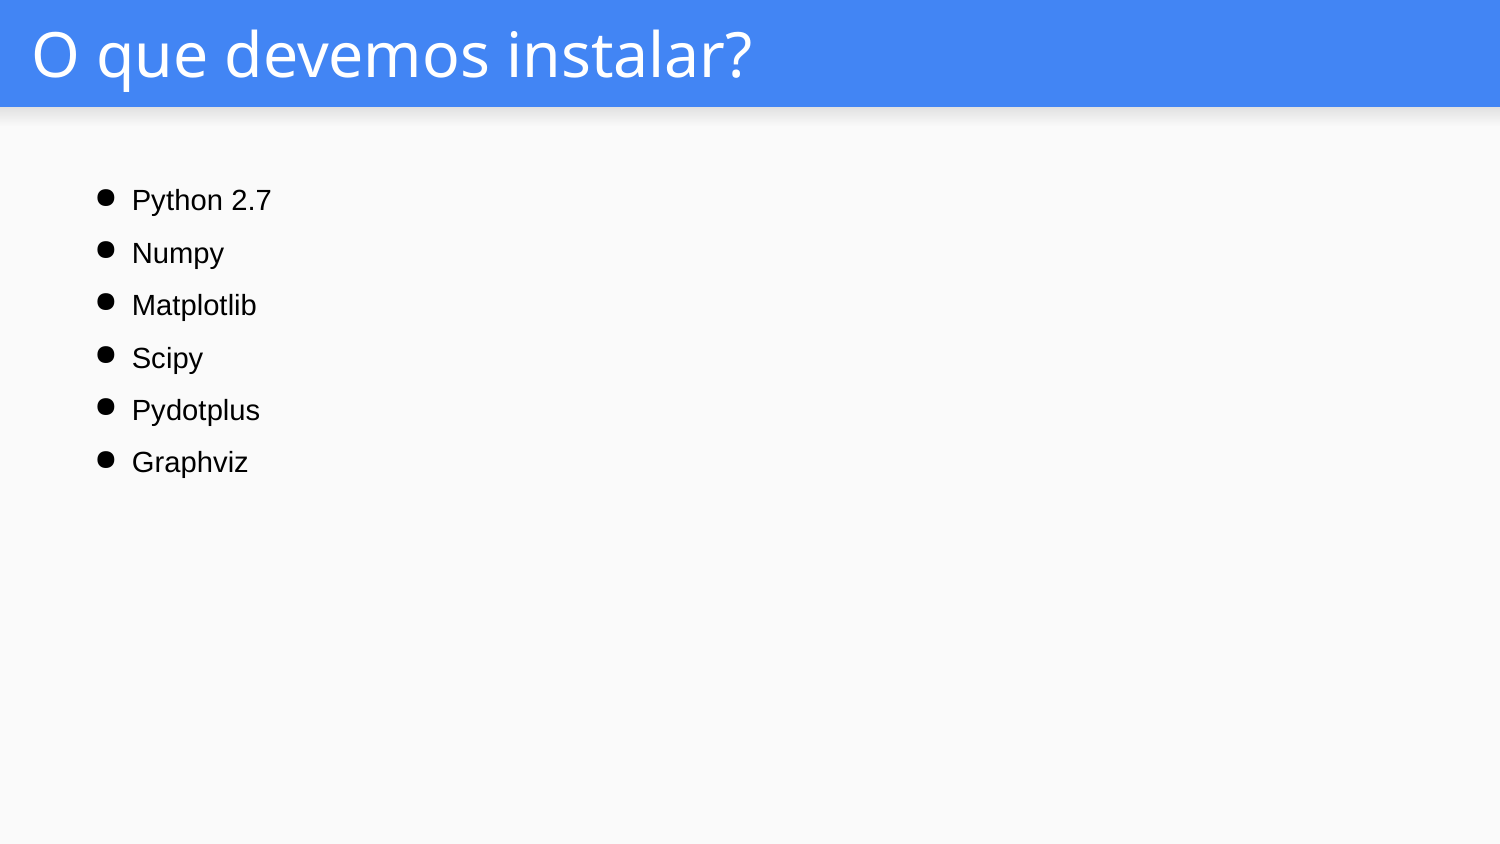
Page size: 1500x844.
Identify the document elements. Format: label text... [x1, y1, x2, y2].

title O que devemos instalar? [16, 2, 1464, 102]
text_box Python 2.7 Numpy Matplotlib Scipy Pydotplus Graphviz [41, 149, 1464, 808]
